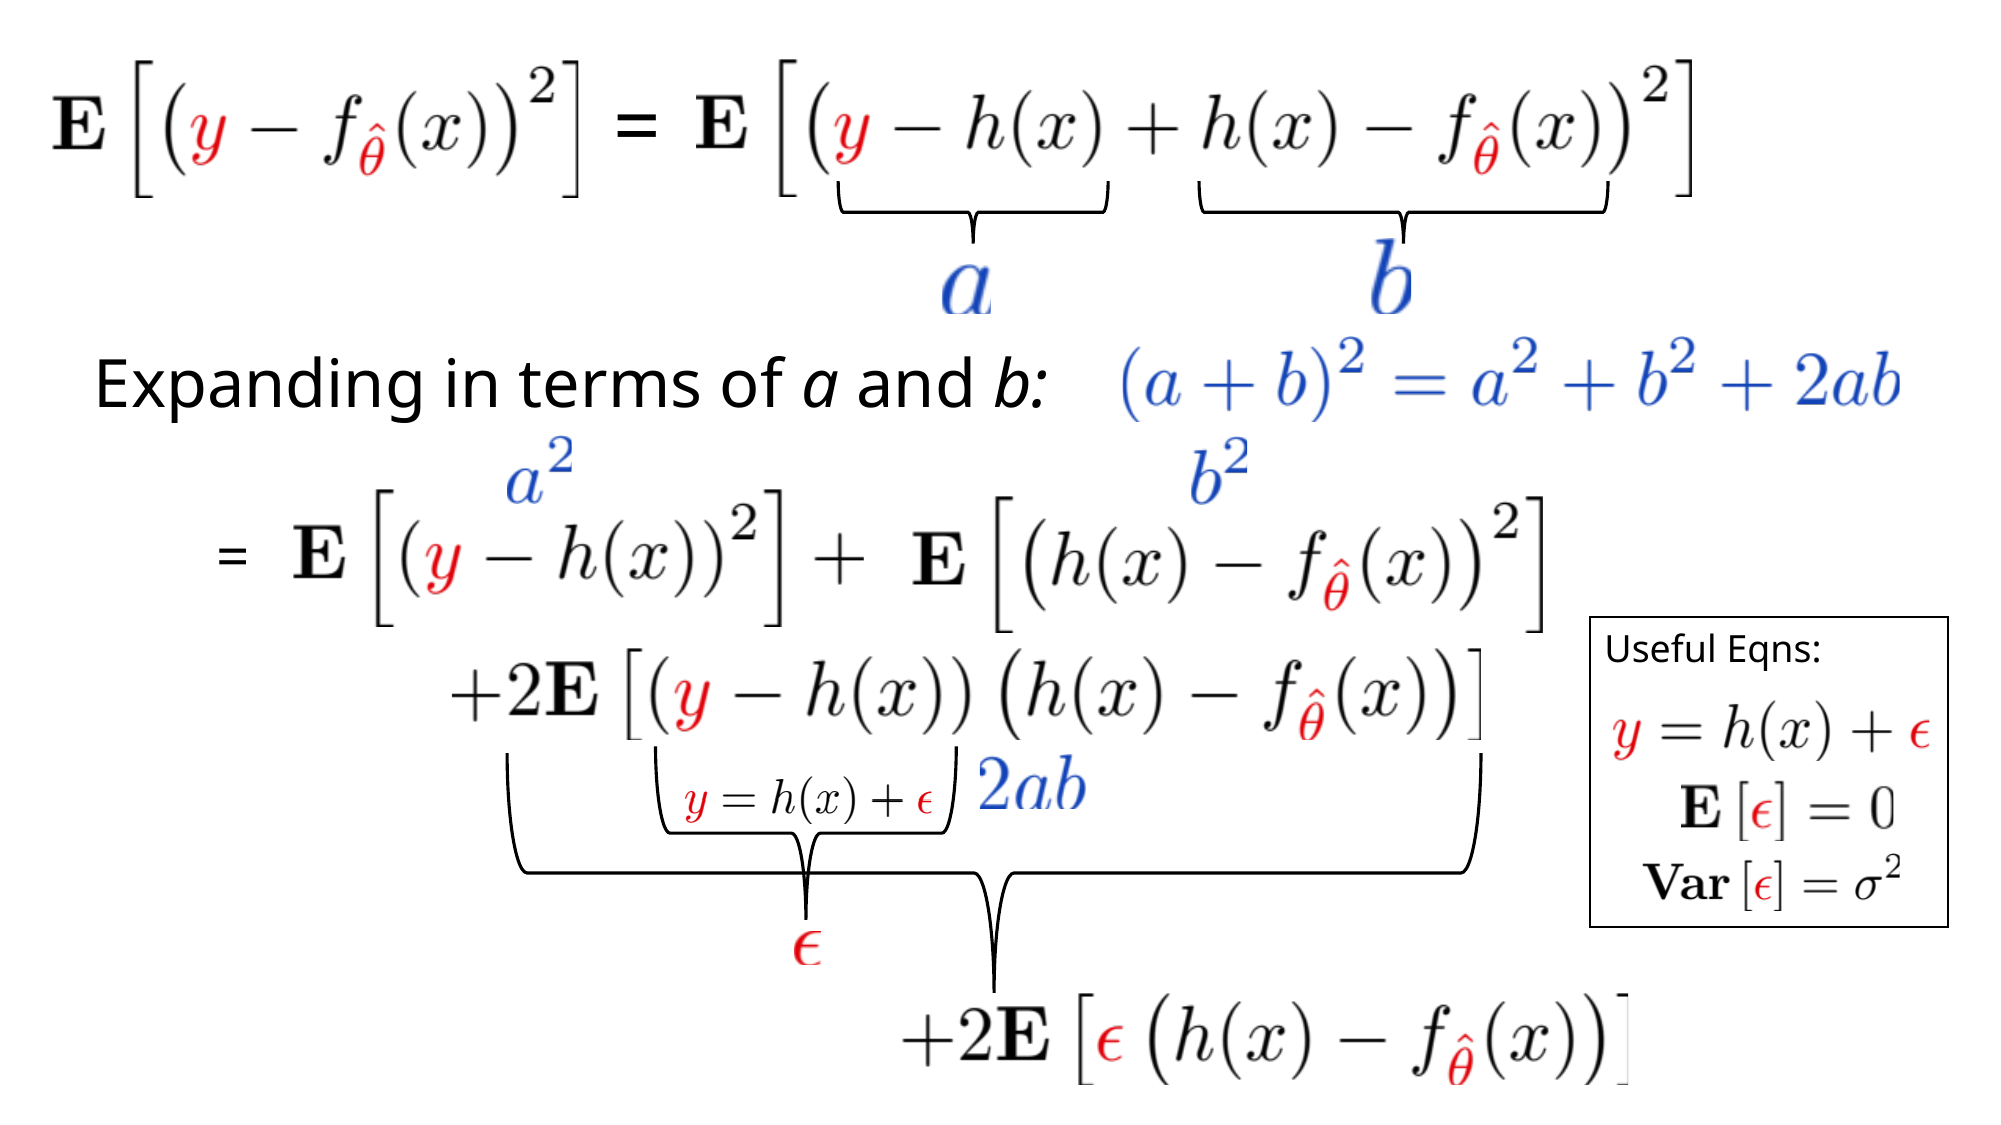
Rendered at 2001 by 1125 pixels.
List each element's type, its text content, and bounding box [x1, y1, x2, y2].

picture [794, 931, 822, 965]
picture [1122, 336, 1900, 422]
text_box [1589, 617, 1948, 927]
picture [292, 435, 864, 627]
text_box [957, 753, 1483, 992]
text_box Expanding in terms of a and b: [79, 333, 1065, 428]
picture [979, 754, 1086, 809]
picture [451, 647, 1481, 739]
picture [901, 992, 1629, 1085]
text_box [505, 753, 655, 875]
picture [911, 436, 1543, 633]
text_box = [598, 65, 676, 180]
picture [51, 59, 579, 198]
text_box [655, 746, 957, 920]
text_box = [201, 511, 265, 597]
picture [696, 58, 1692, 197]
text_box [838, 197, 1608, 314]
